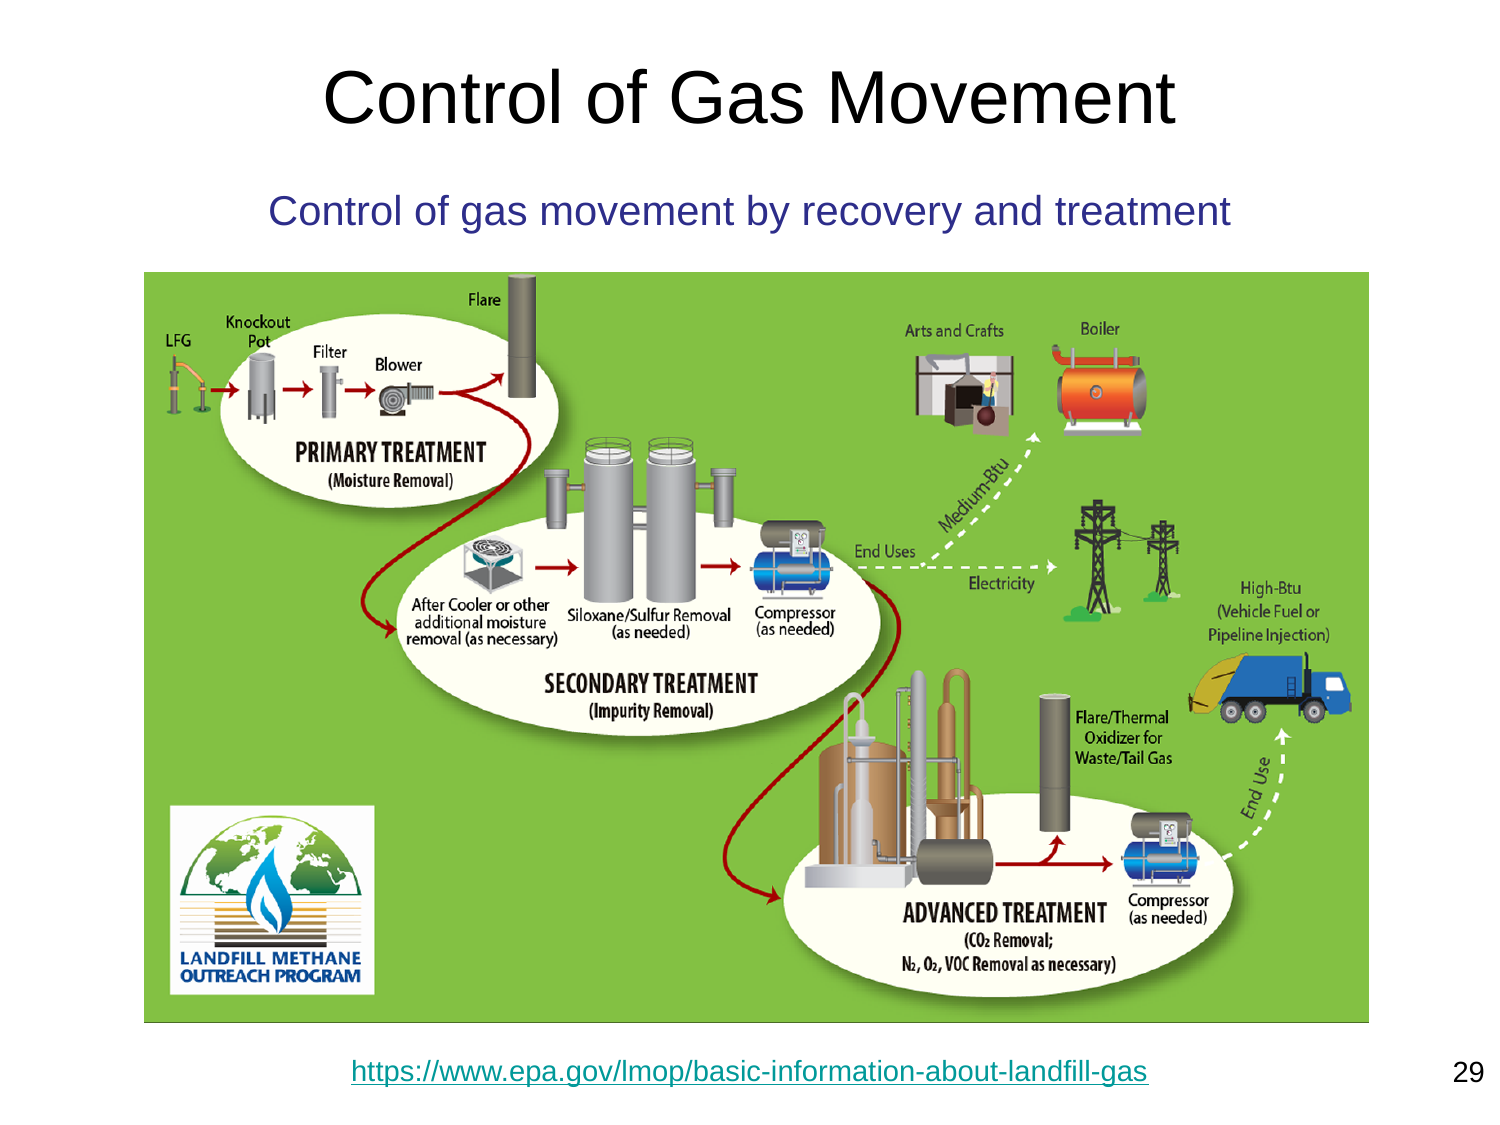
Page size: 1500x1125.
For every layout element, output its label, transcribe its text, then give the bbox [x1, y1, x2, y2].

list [143, 272, 1369, 1023]
text_box https://www.epa.gov/lmop/basic-information-about-landfill-gas [259, 1045, 1241, 1095]
slide_number 29 [1149, 1045, 1500, 1124]
title Control of Gas Movement [75, 0, 1425, 188]
text_box Control of gas movement by recovery and treatment [205, 176, 1295, 242]
